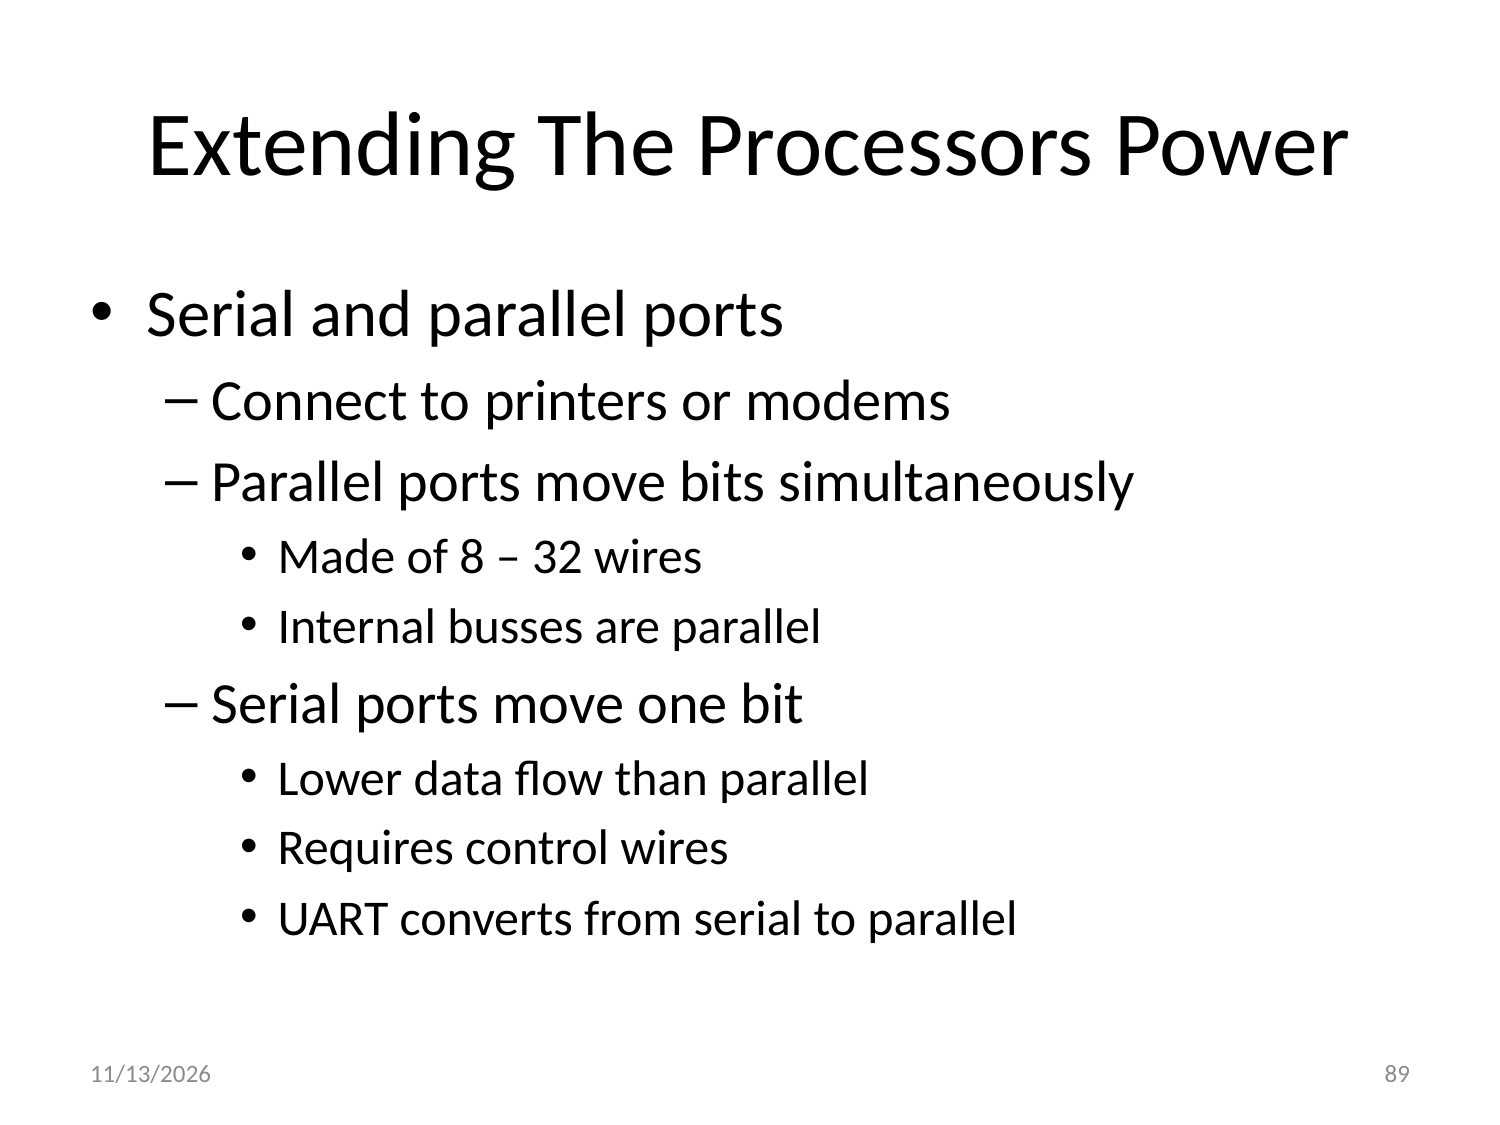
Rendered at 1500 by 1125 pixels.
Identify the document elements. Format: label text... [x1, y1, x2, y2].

title Extending The Processors Power [75, 45, 1425, 233]
slide_number 89 [1074, 1042, 1425, 1103]
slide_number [75, 1042, 425, 1103]
list Serial and parallel ports Connect to printers or modems Parallel ports move bits simultaneously Made of 8 – 32 wires Internal busses are parallel Serial ports move one bit Lower data flow than parallel Requires control wires UART converts from serial to parallel [75, 262, 1425, 1005]
